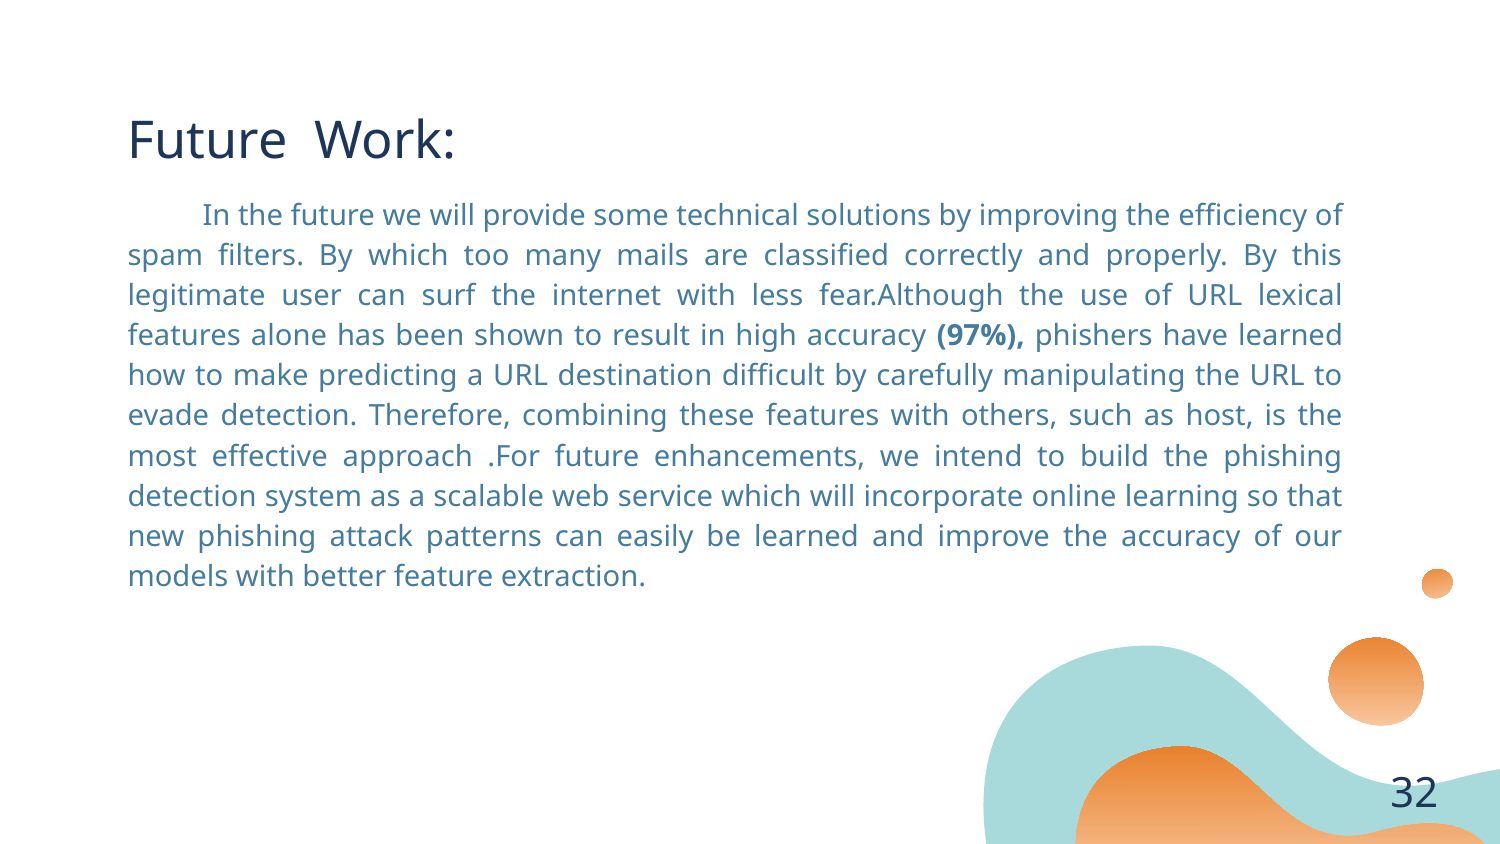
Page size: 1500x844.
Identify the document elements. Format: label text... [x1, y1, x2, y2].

text_box Future Work: [112, 82, 605, 185]
text_box 32 [1358, 750, 1471, 831]
text_box In the future we will provide some technical solutions by improving the efficiency of spam filters. By which too many mails are classified correctly and properly. By this legitimate user can surf the internet with less fear.Although the use of URL lexical features alone has been shown to result in high accuracy (97%), phishers have learned how to make predicting a URL destination difficult by carefully manipulating the URL to evade detection. Therefore, combining these features with others, such as host, is the most effective approach .For future enhancements, we intend to build the phishing detection system as a scalable web service which will incorporate online learning so that new phishing attack patterns can easily be learned and improve the accuracy of our models with better feature extraction. [112, 175, 1359, 699]
